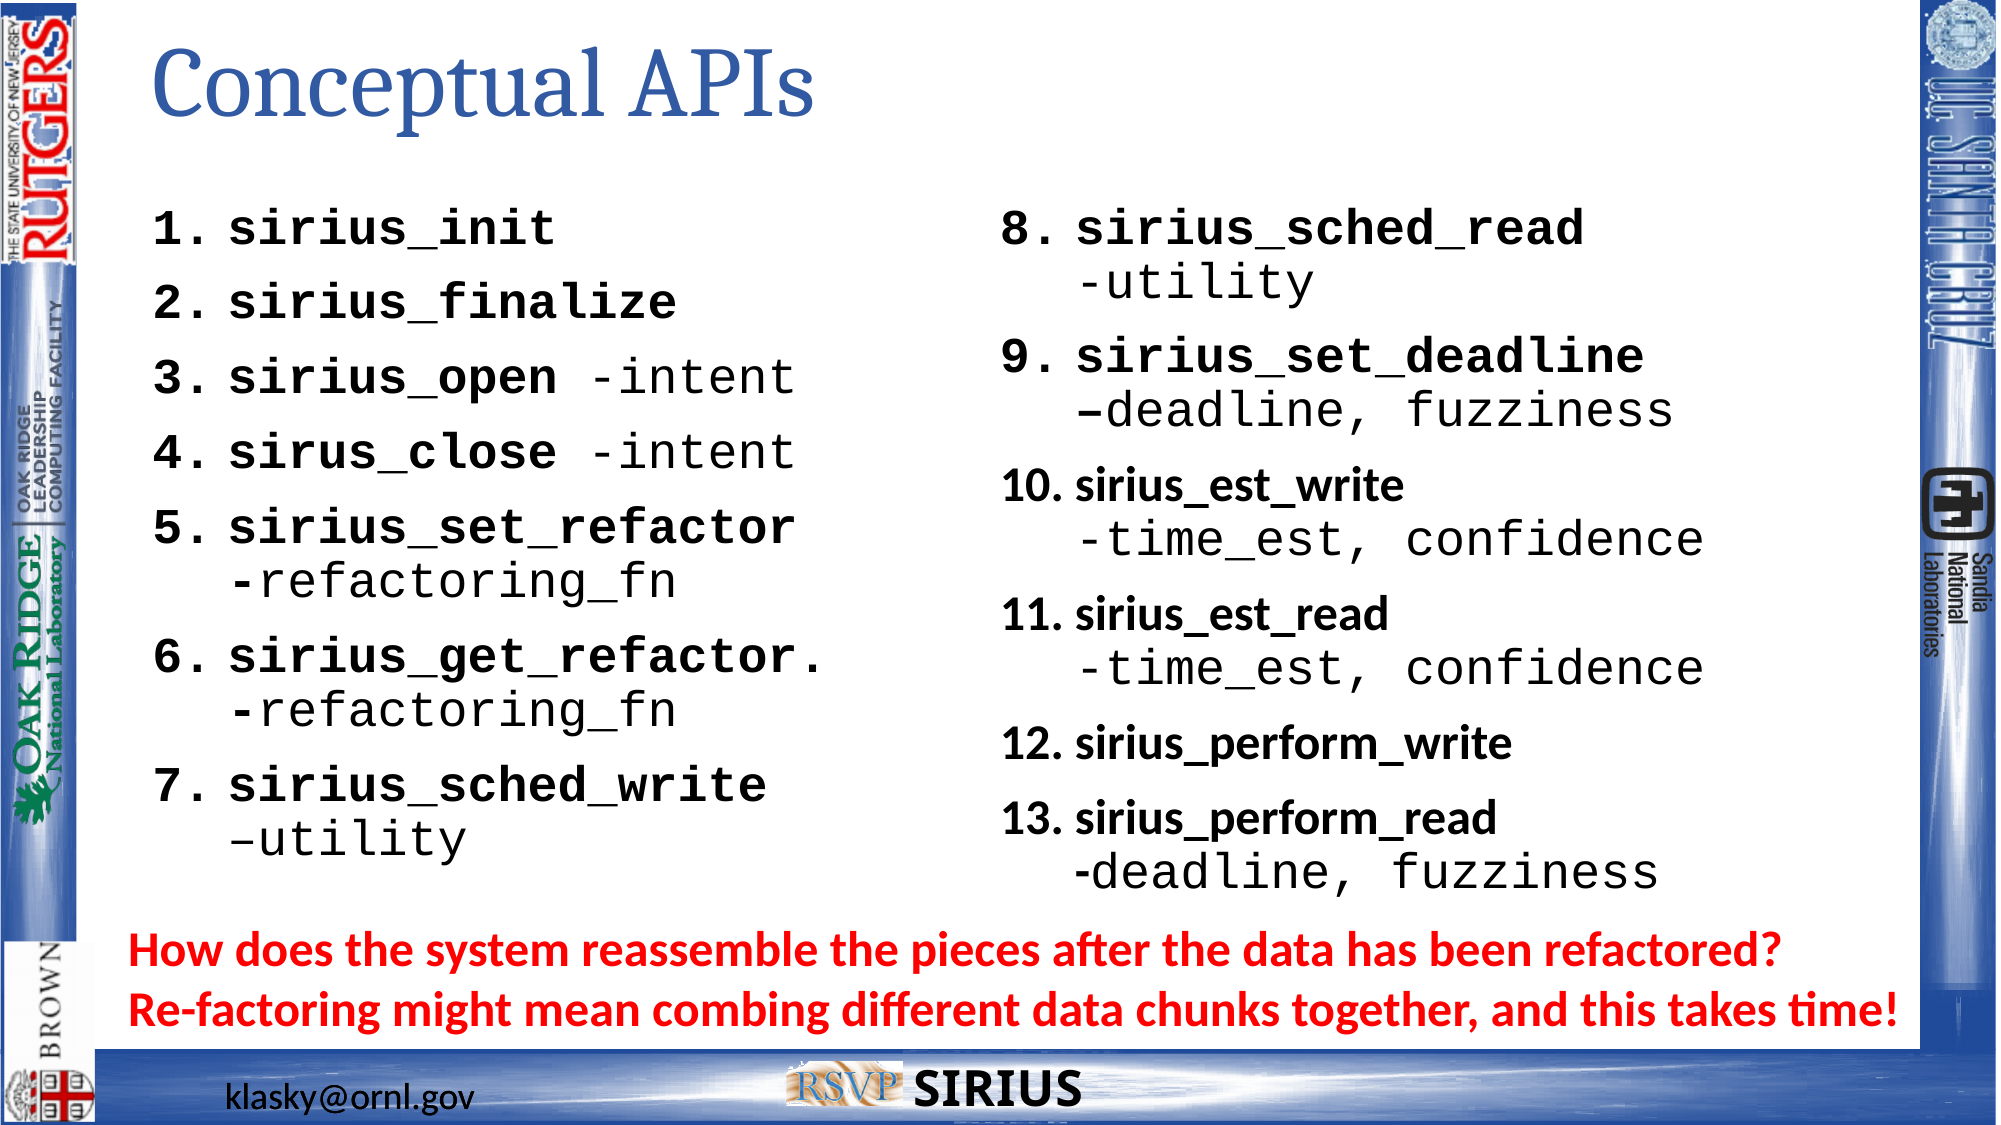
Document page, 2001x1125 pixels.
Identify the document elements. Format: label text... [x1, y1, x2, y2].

picture [1, 4, 75, 275]
picture [5, 942, 94, 1121]
picture [1921, 0, 1995, 348]
text_box How does the system reassemble the pieces after the data has been refactored? Re-factoring might mean combing different data chunks together, and this takes time! [113, 909, 1922, 1045]
picture [1921, 465, 1996, 660]
title Conceptual APIs [137, 19, 1863, 149]
list sirius_init sirius_finalize sirius_open -intent sirus_close -intent sirius_set_refactor -refactoring_fn sirius_get_refactor. -refactoring_fn sirius_sched_write –utility sirius_sched_read -utility sirius_set_deadline –deadline, fuzziness sirius_est_write -time_est, confidence sirius_est_read -time_est, confidence sirius_perform_write sirius_perform_read -deadline, fuzziness [137, 193, 1863, 909]
picture [12, 301, 66, 825]
picture [786, 1061, 903, 1106]
